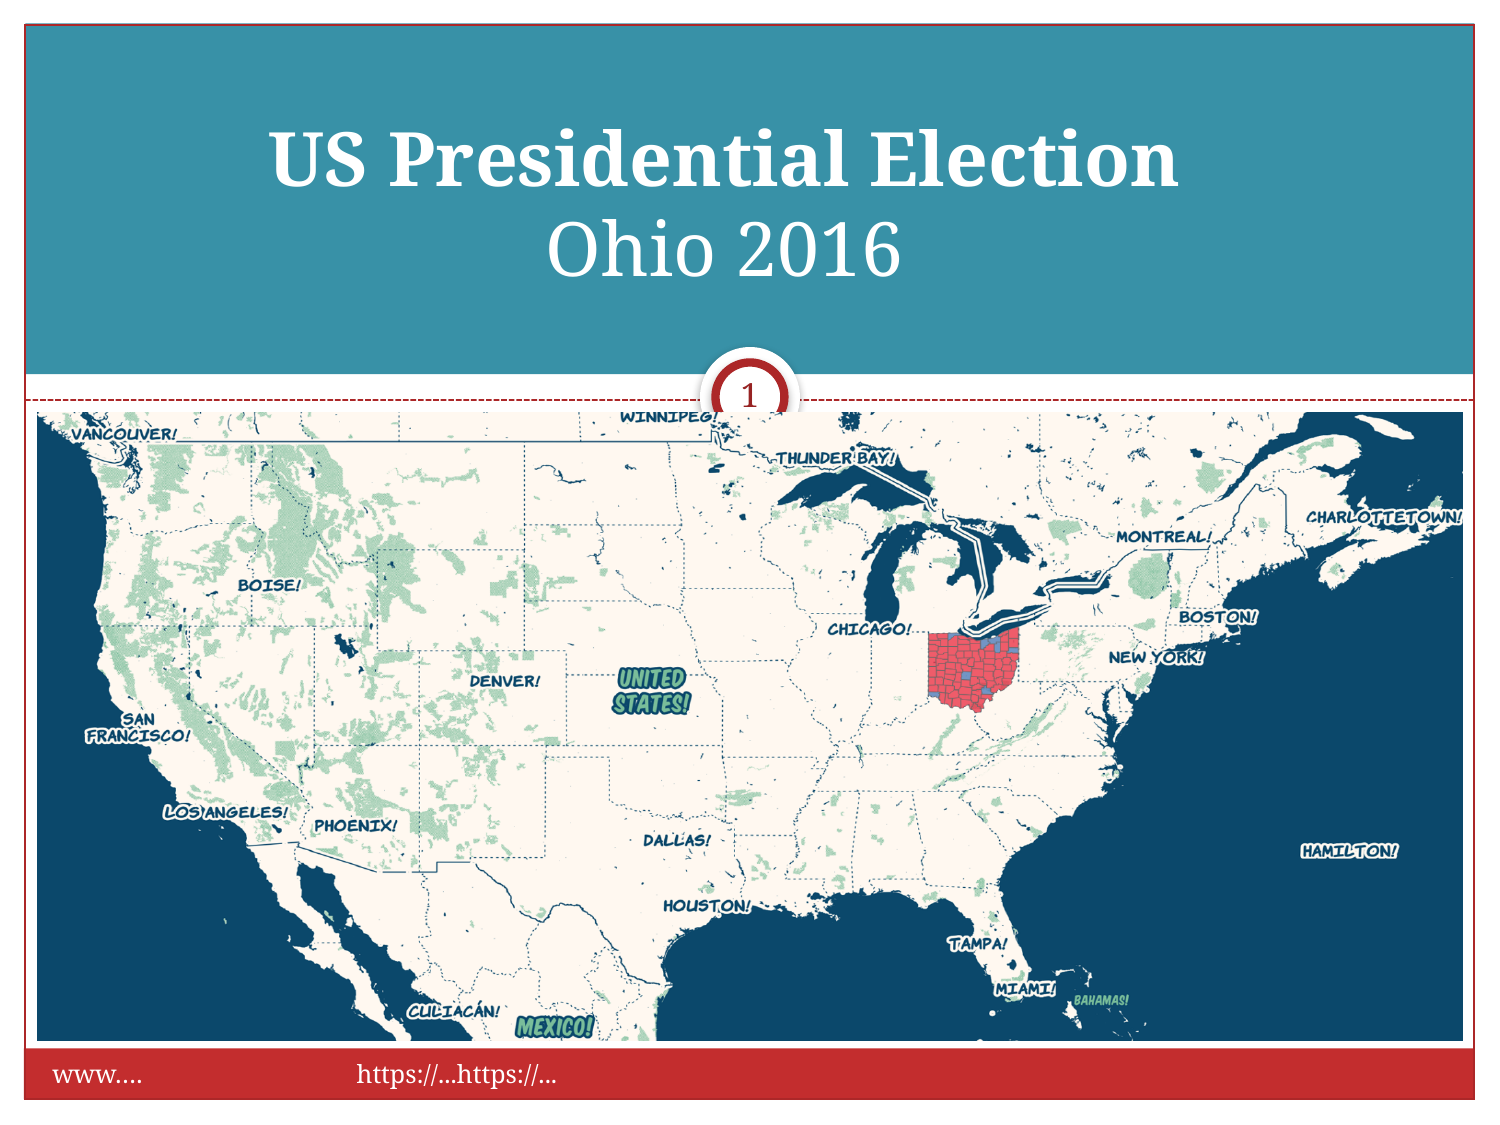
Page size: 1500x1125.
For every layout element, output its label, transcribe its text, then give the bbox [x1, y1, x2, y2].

picture [37, 412, 1463, 1041]
title US Presidential Election Ohio 2016 [87, 173, 1363, 299]
footer www…. https://...https://... [37, 1051, 1468, 1112]
slide_number 1 [712, 360, 788, 409]
